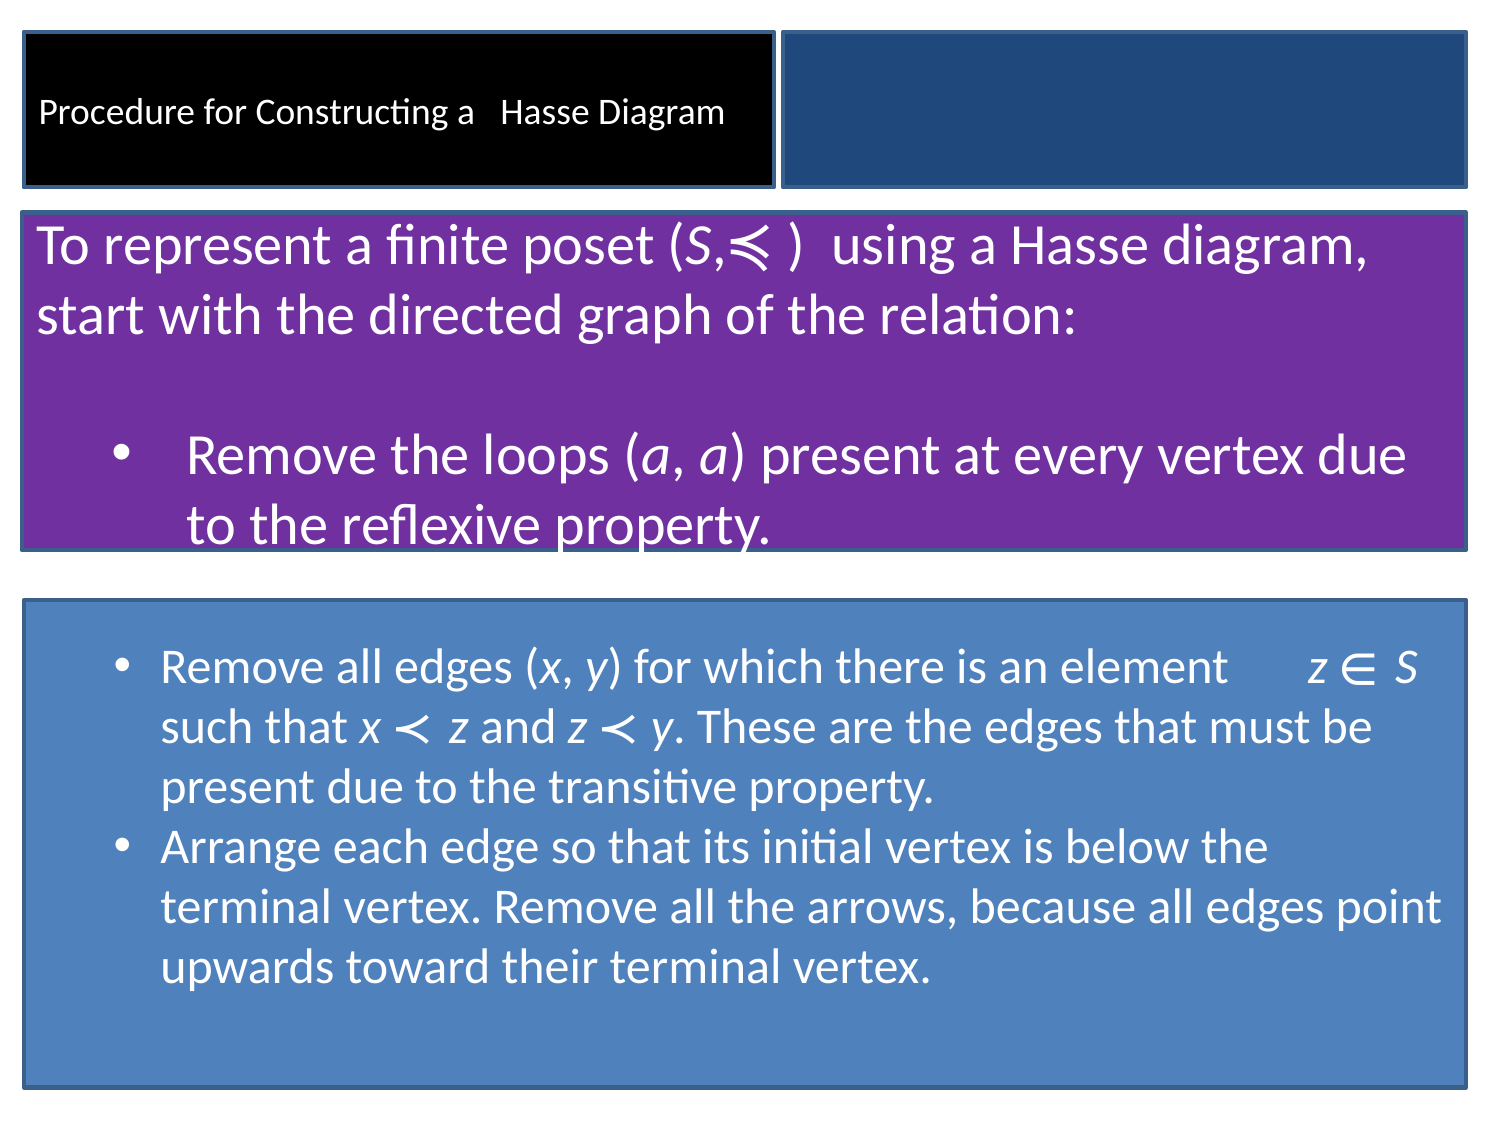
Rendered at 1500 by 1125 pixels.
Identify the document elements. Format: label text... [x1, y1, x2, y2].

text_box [23, 31, 1467, 188]
text_box To represent a finite poset (S,≼ ) using a Hasse diagram, start with the directed graph of the relation: Remove the loops (a, a) present at every vertex due to the reflexive property. [20, 210, 1468, 552]
text_box Remove all edges (x, y) for which there is an element z ∈ S such that x ≺ z and z ≺ y. These are the edges that must be present due to the transitive property. Arrange each edge so that its initial vertex is below the terminal vertex. Remove all the arrows, because all edges point upwards toward their terminal vertex. [22, 598, 1468, 1090]
